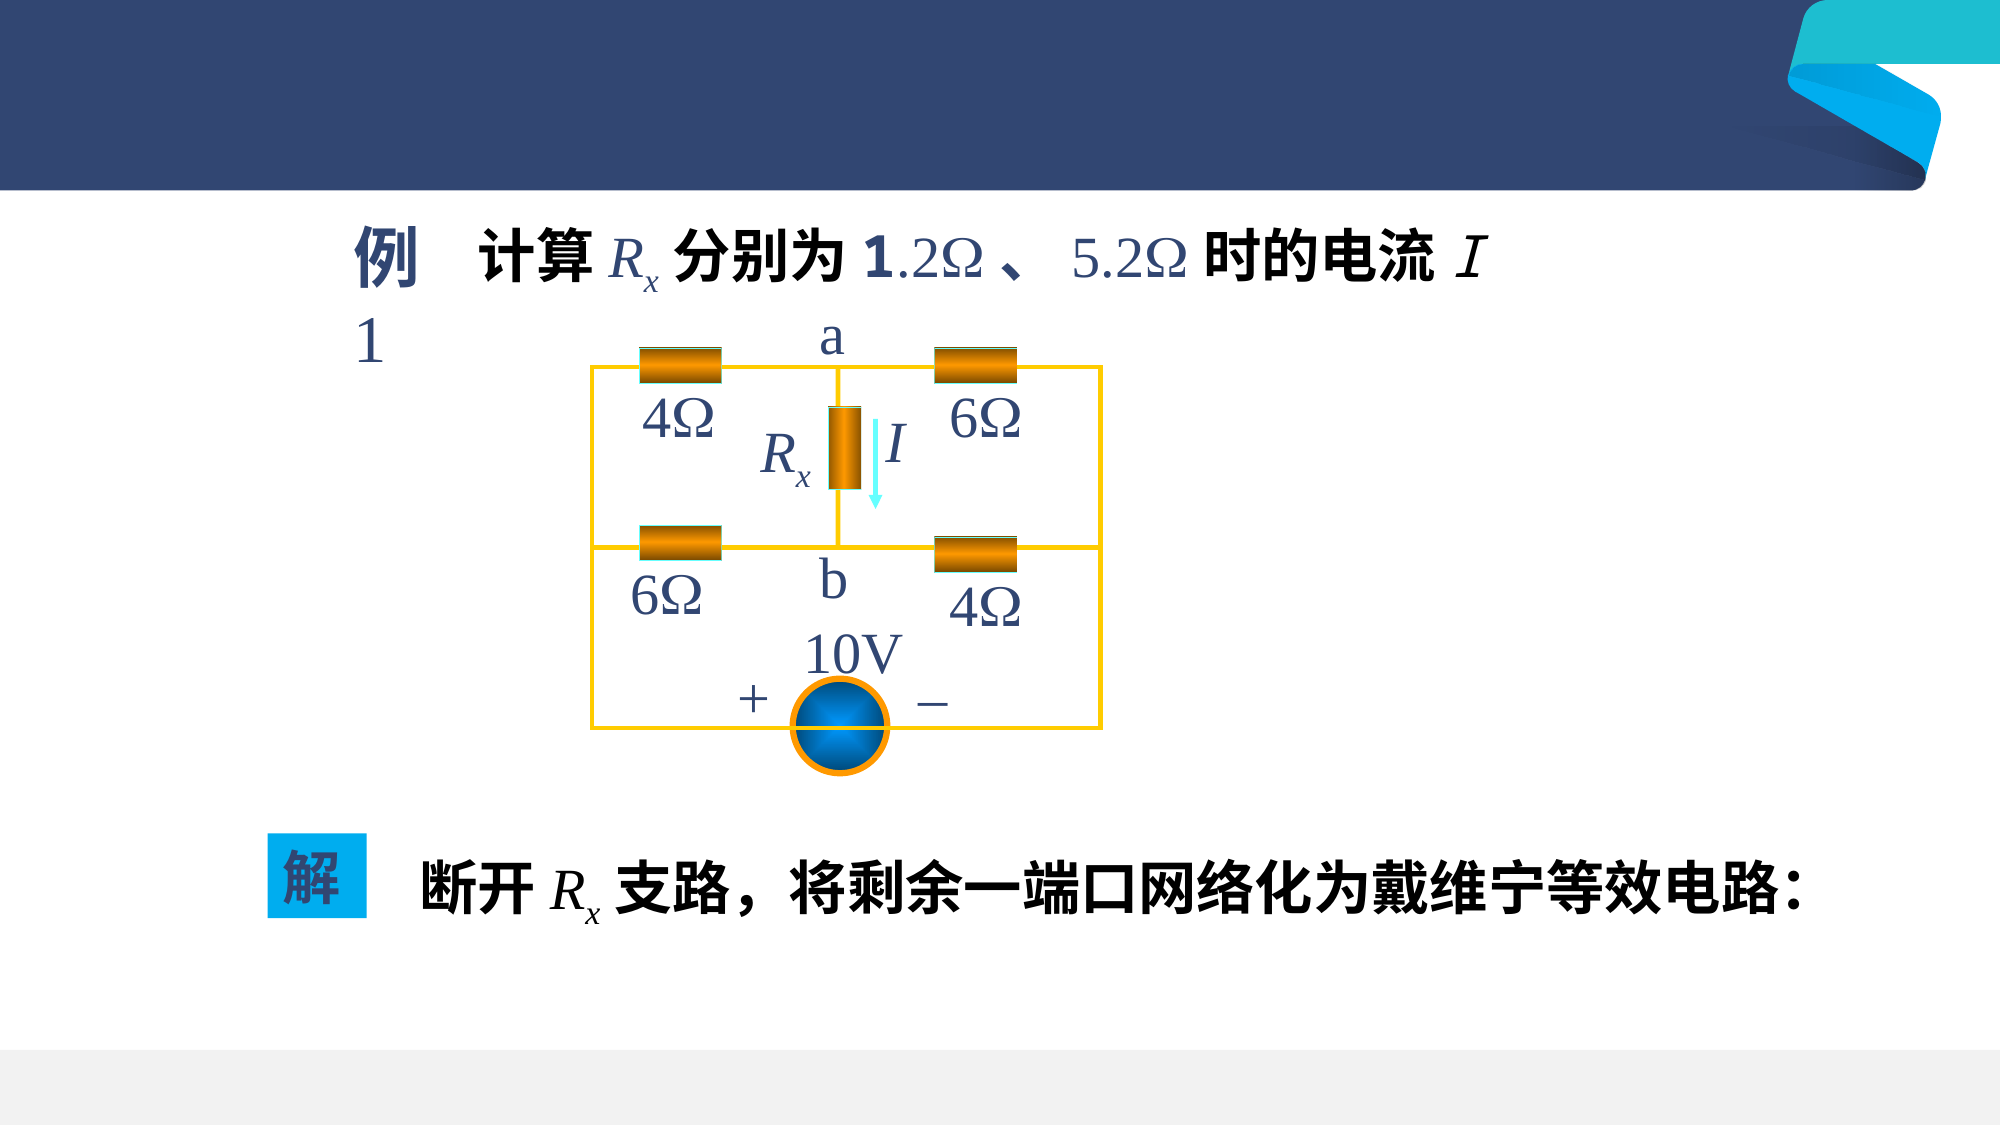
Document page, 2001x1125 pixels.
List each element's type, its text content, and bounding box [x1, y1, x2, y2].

text_box 计算Rx分别为1.2、5.2时的电流I [409, 196, 1567, 307]
text_box 解 [267, 833, 367, 919]
text_box 断开Rx支路，将剩余一端口网络化为戴维宁等效电路： [404, 844, 1841, 939]
text_box 例1 [338, 208, 481, 383]
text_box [591, 288, 1101, 774]
